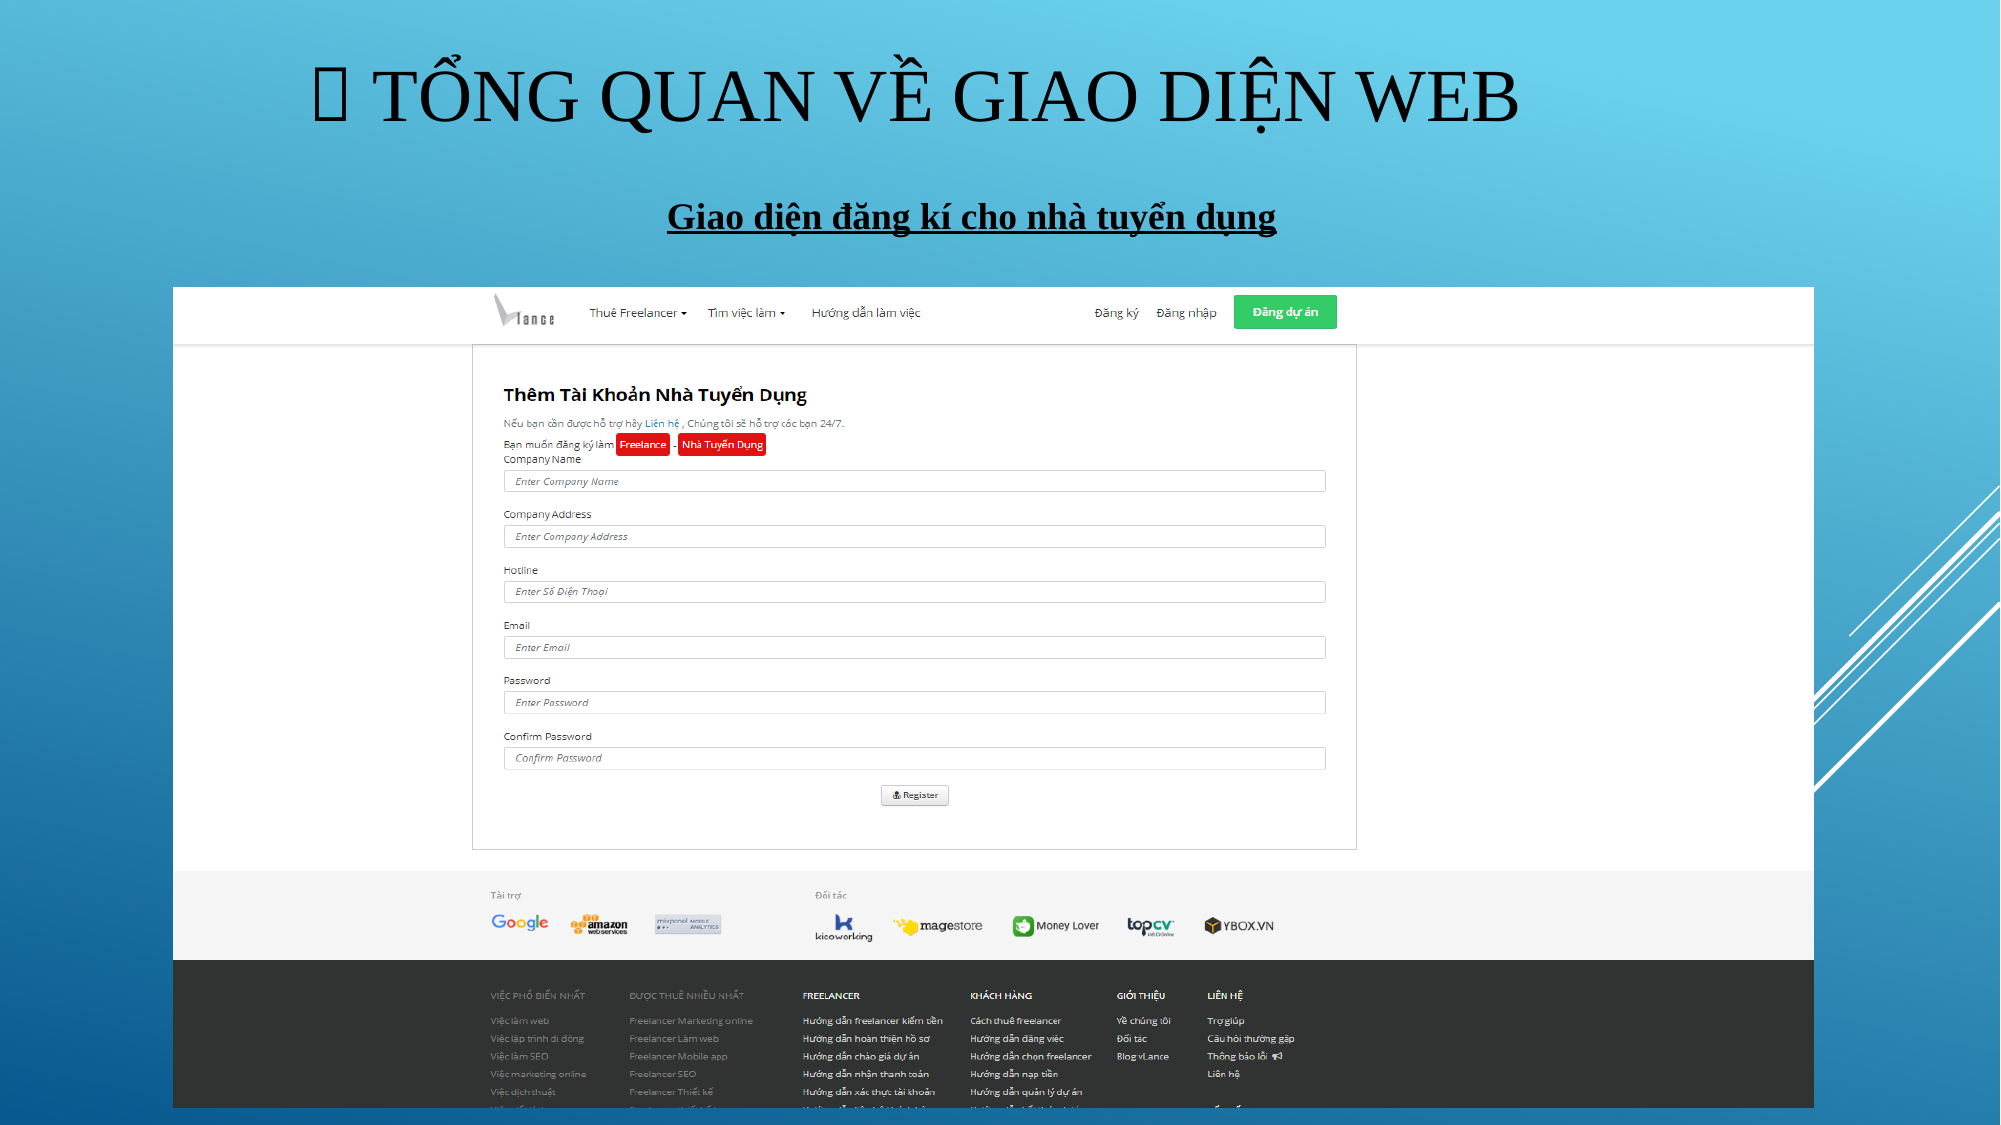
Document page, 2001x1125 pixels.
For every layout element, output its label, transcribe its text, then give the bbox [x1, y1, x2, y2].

picture [173, 287, 1815, 1109]
list Giao diện đăng kí cho nhà tuyển dụng [14, 184, 1974, 1108]
title  Tổng quan về giao diện web [293, 39, 1694, 184]
